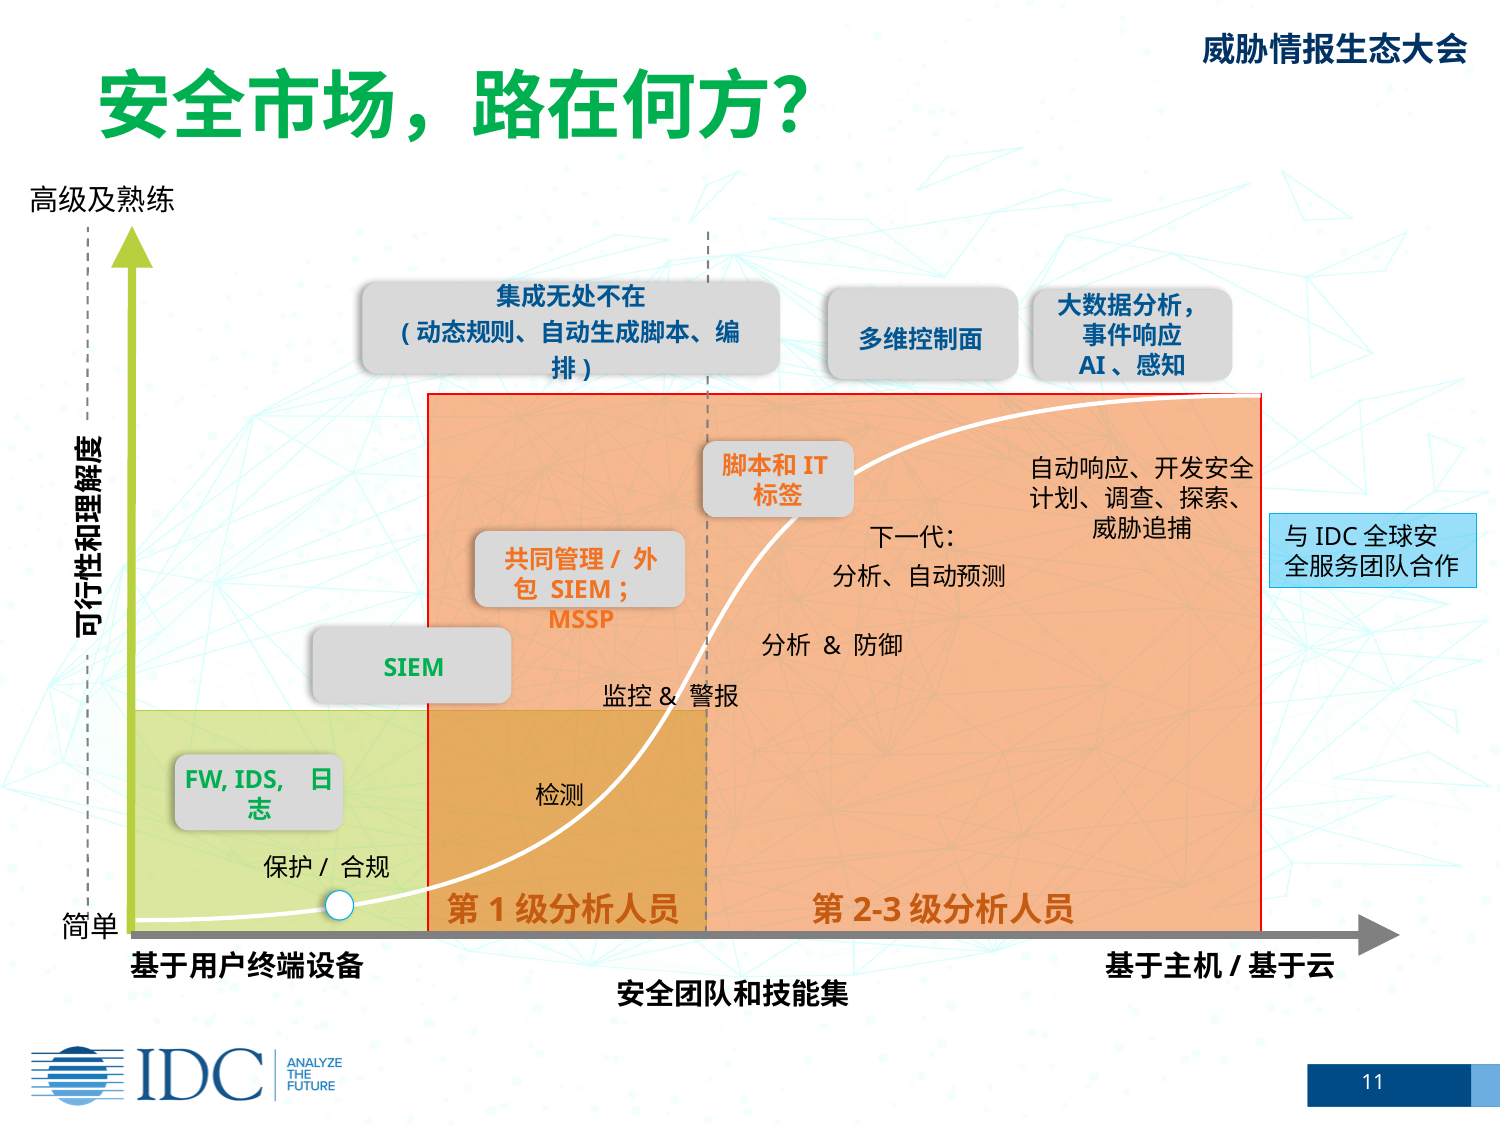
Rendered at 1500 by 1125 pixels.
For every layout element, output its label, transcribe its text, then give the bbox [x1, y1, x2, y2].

slide_number 11 [1321, 1053, 1400, 1114]
picture [31, 1046, 342, 1106]
text_box 安全市场，路在何方？ [89, 49, 855, 155]
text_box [14, 173, 1499, 1019]
